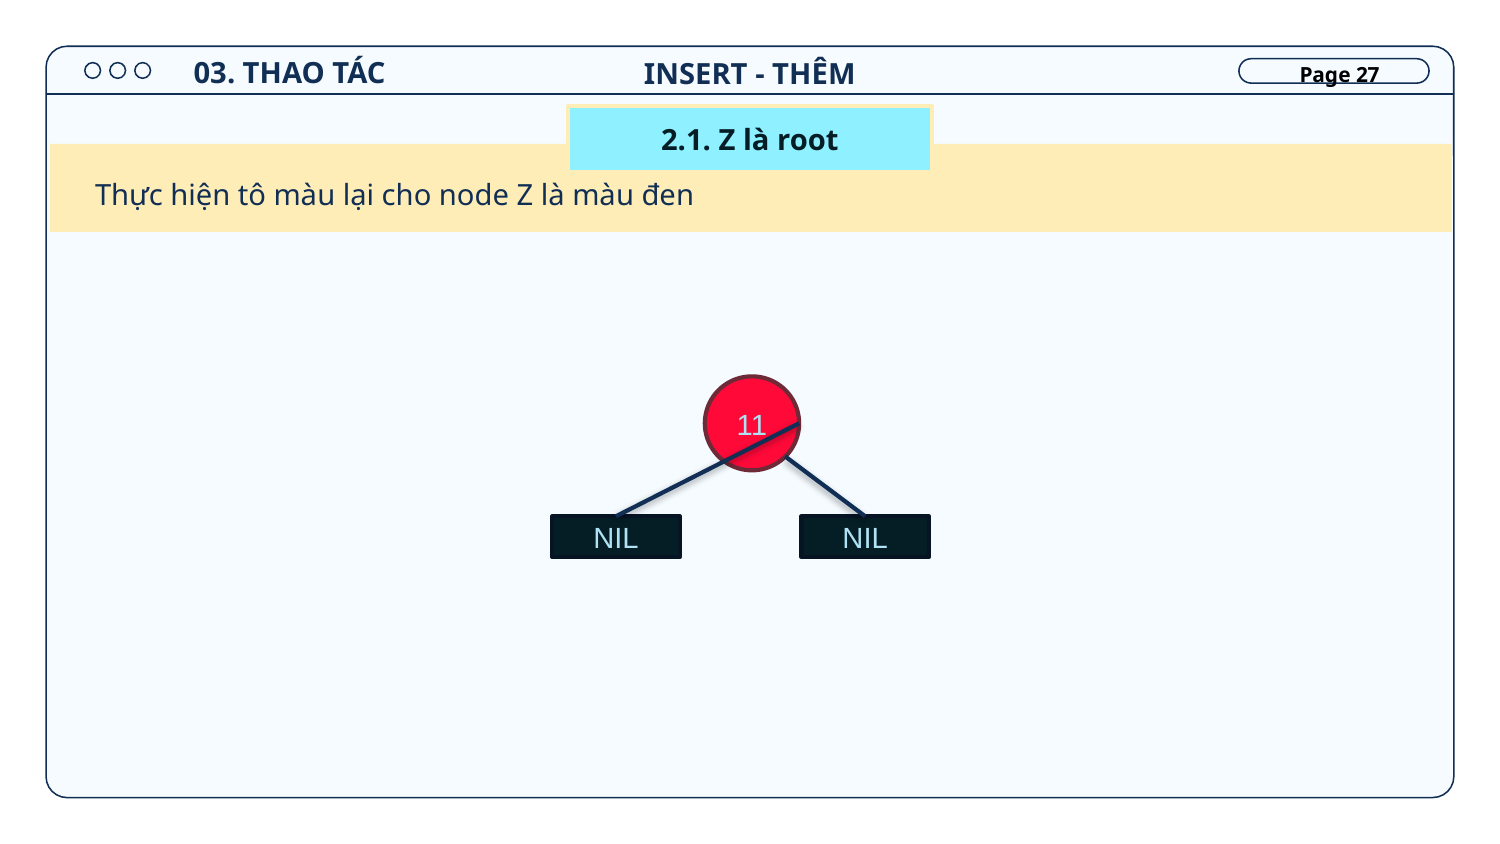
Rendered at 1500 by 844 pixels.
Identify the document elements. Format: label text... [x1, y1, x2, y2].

text_box 11 [702, 374, 802, 457]
text_box 03. THAO TÁC [160, 39, 419, 109]
text_box 2.1. Z là root [566, 104, 934, 174]
subtitle Thực hiện tô màu lại cho node Z là màu đen [50, 143, 1452, 232]
text_box INSERT - THÊM [457, 40, 1043, 99]
text_box 11 [731, 432, 801, 473]
text_box NIL [799, 514, 931, 559]
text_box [785, 456, 866, 517]
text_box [615, 456, 719, 517]
text_box NIL [550, 514, 682, 559]
text_box Page 27 [1284, 53, 1395, 94]
